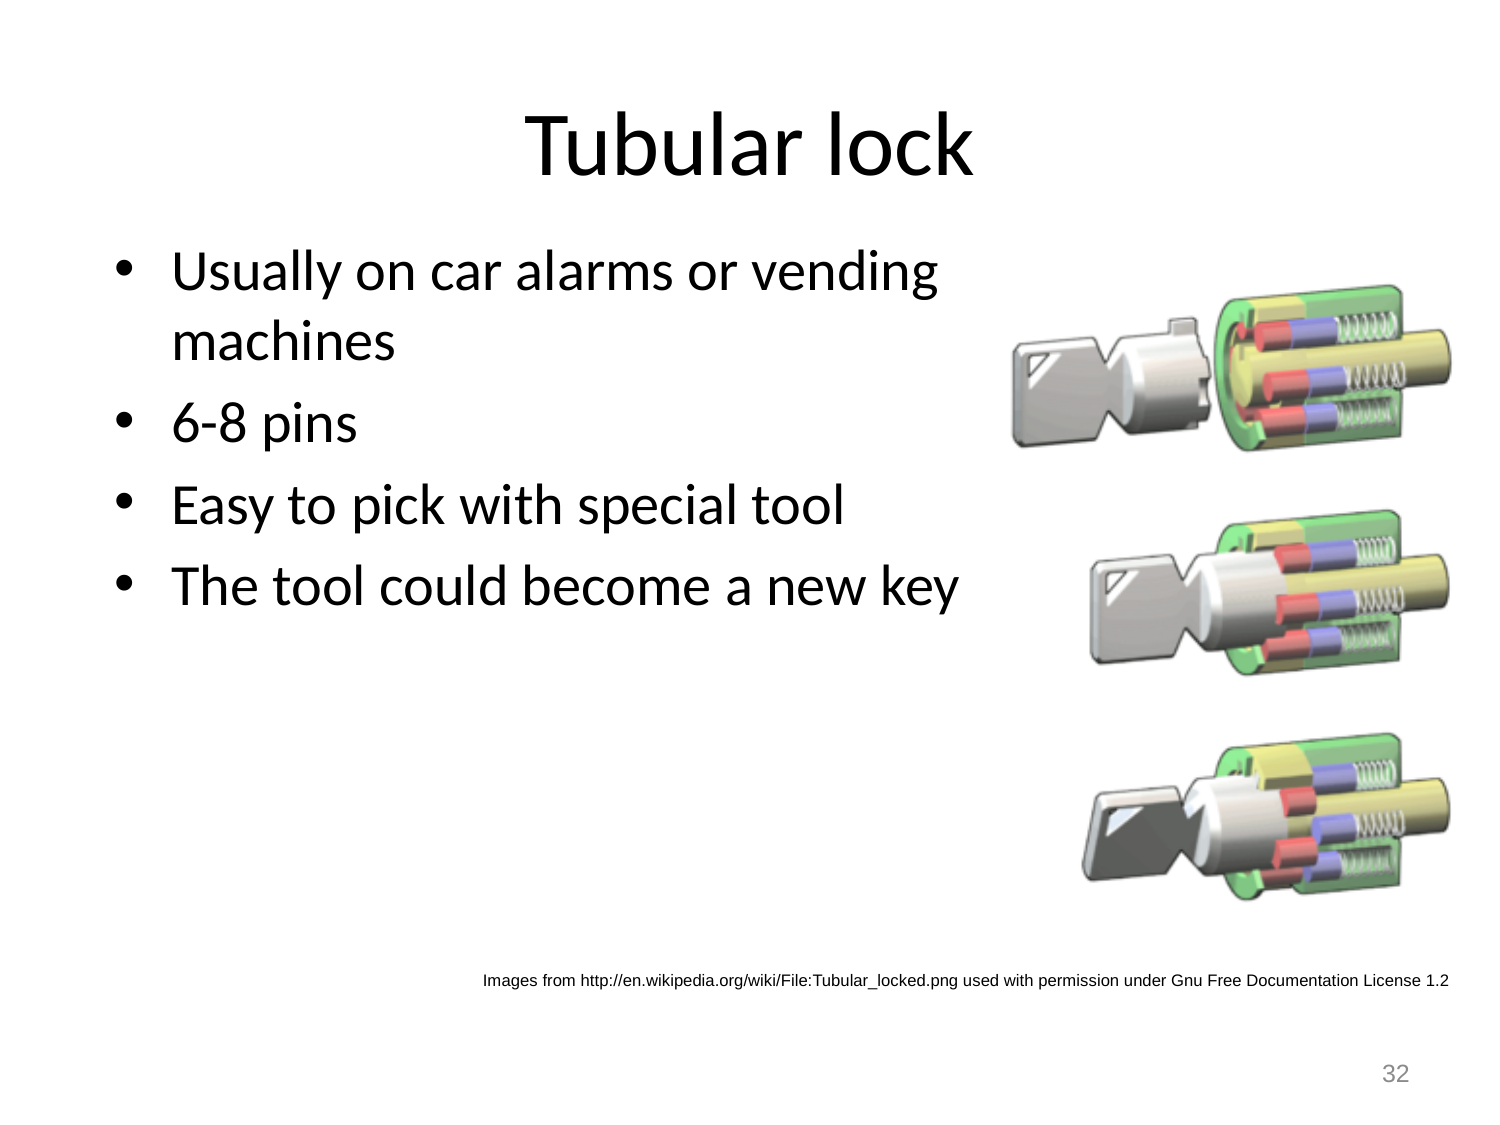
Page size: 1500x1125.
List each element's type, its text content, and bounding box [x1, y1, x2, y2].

picture [993, 487, 1475, 694]
picture [994, 262, 1477, 469]
picture [991, 710, 1476, 918]
text_box Images from http://en.wikipedia.org/wiki/File:Tubular_locked.png used with permission under Gnu Free Documentation License 1.2 [468, 962, 1466, 998]
title Tubular lock [75, 45, 1425, 233]
slide_number 32 [1074, 1042, 1425, 1103]
list Usually on car alarms or vending machines 6-8 pins Easy to pick with special tool The tool could become a new key [99, 224, 988, 938]
